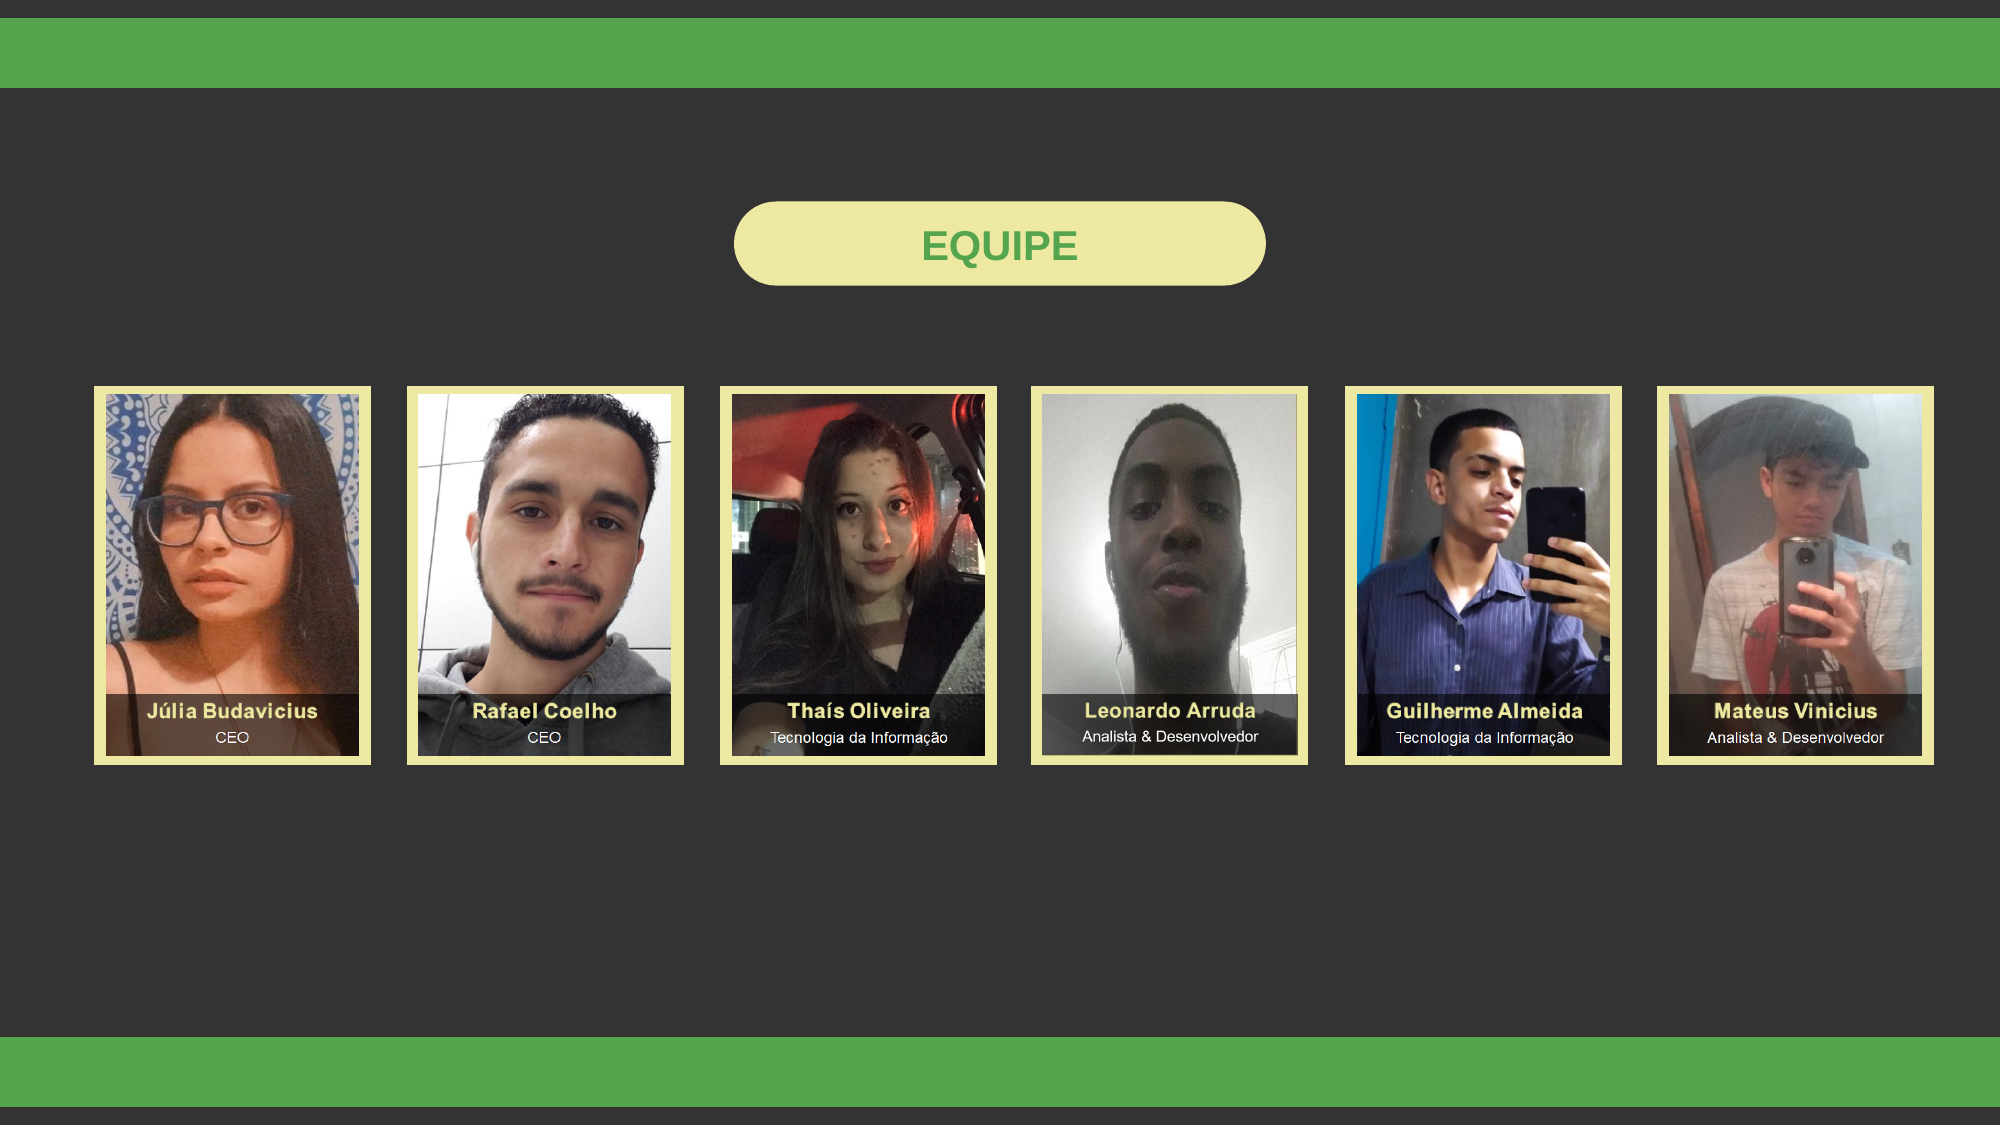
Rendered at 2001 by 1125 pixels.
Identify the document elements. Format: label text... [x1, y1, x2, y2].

text_box EQUIPE [733, 201, 1266, 286]
text_box [0, 1037, 2000, 1107]
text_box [407, 387, 683, 764]
text_box [0, 18, 2000, 88]
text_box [1345, 387, 1621, 764]
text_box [721, 387, 997, 764]
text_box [1032, 387, 1308, 764]
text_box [94, 387, 370, 764]
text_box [1657, 387, 1933, 764]
